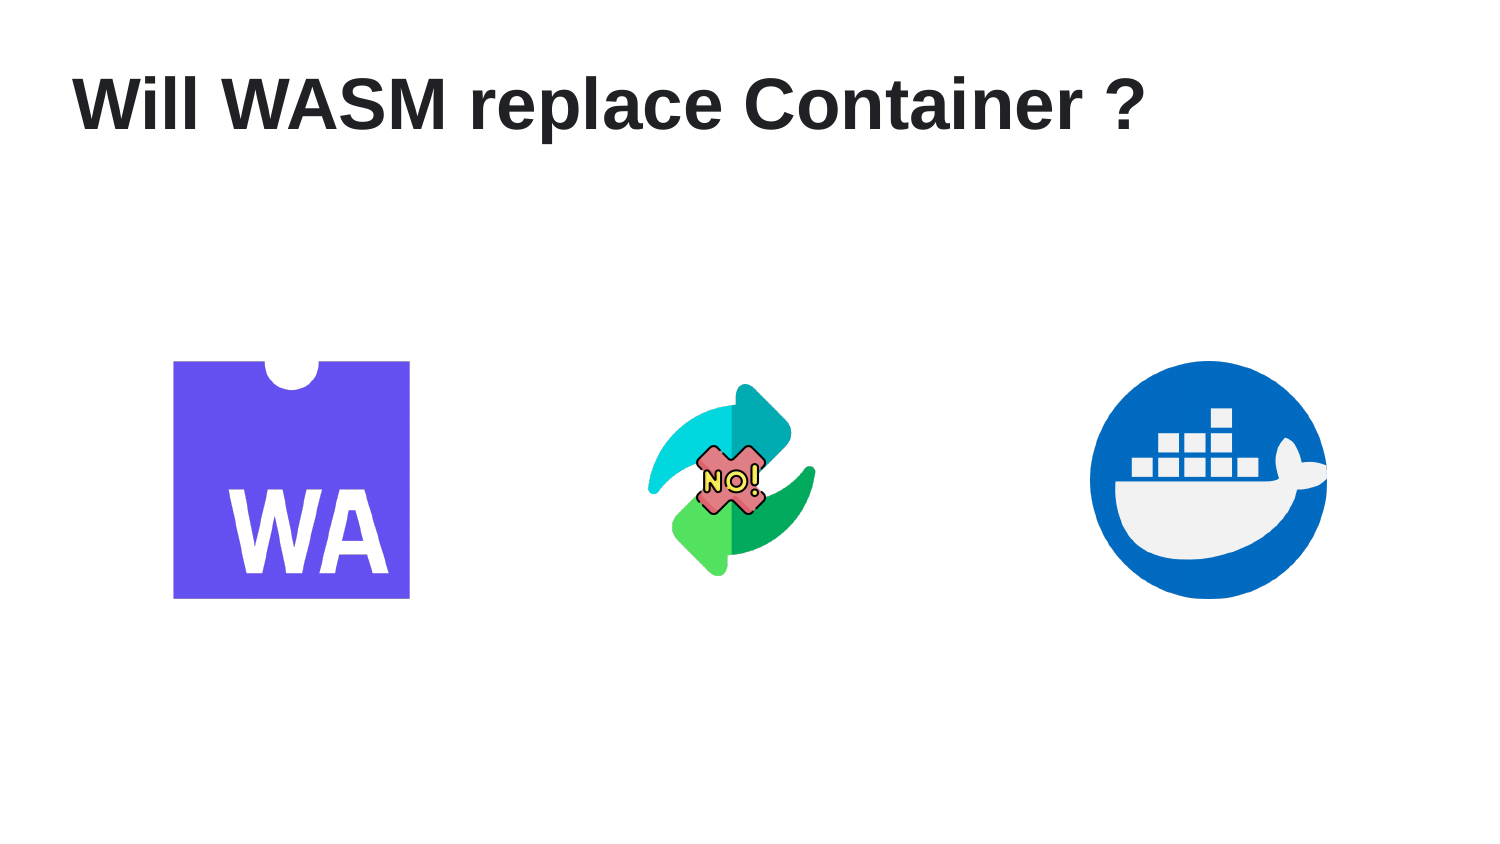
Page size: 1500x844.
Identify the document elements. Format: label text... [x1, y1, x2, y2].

picture [173, 361, 411, 599]
title Will WASM replace Container ? [57, 42, 1202, 254]
picture [635, 384, 827, 576]
picture [1089, 361, 1327, 599]
